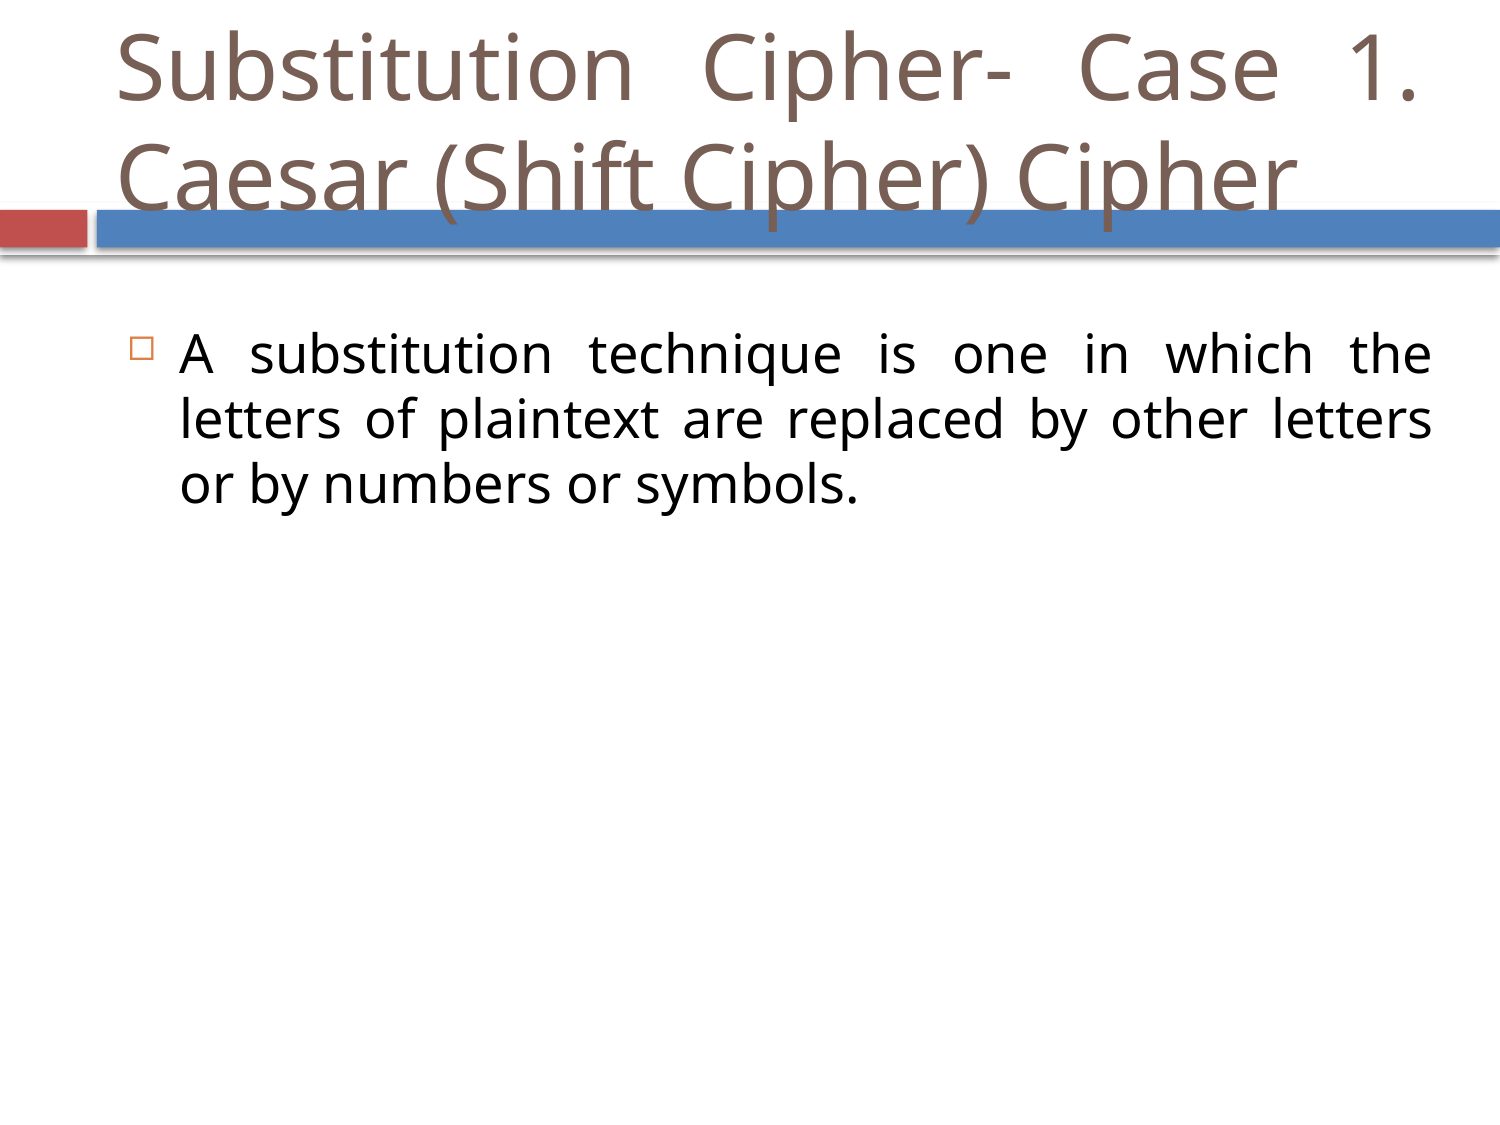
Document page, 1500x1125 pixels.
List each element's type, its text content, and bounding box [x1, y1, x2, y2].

text_box [125, 287, 1463, 1025]
text_box Substitution Cipher- Case 1. Caesar (Shift Cipher) Cipher [100, 37, 1438, 200]
text_box [100, 262, 1438, 1000]
text_box A substitution technique is one in which the letters of plaintext are replaced by other letters or by numbers or symbols. [112, 312, 1450, 538]
